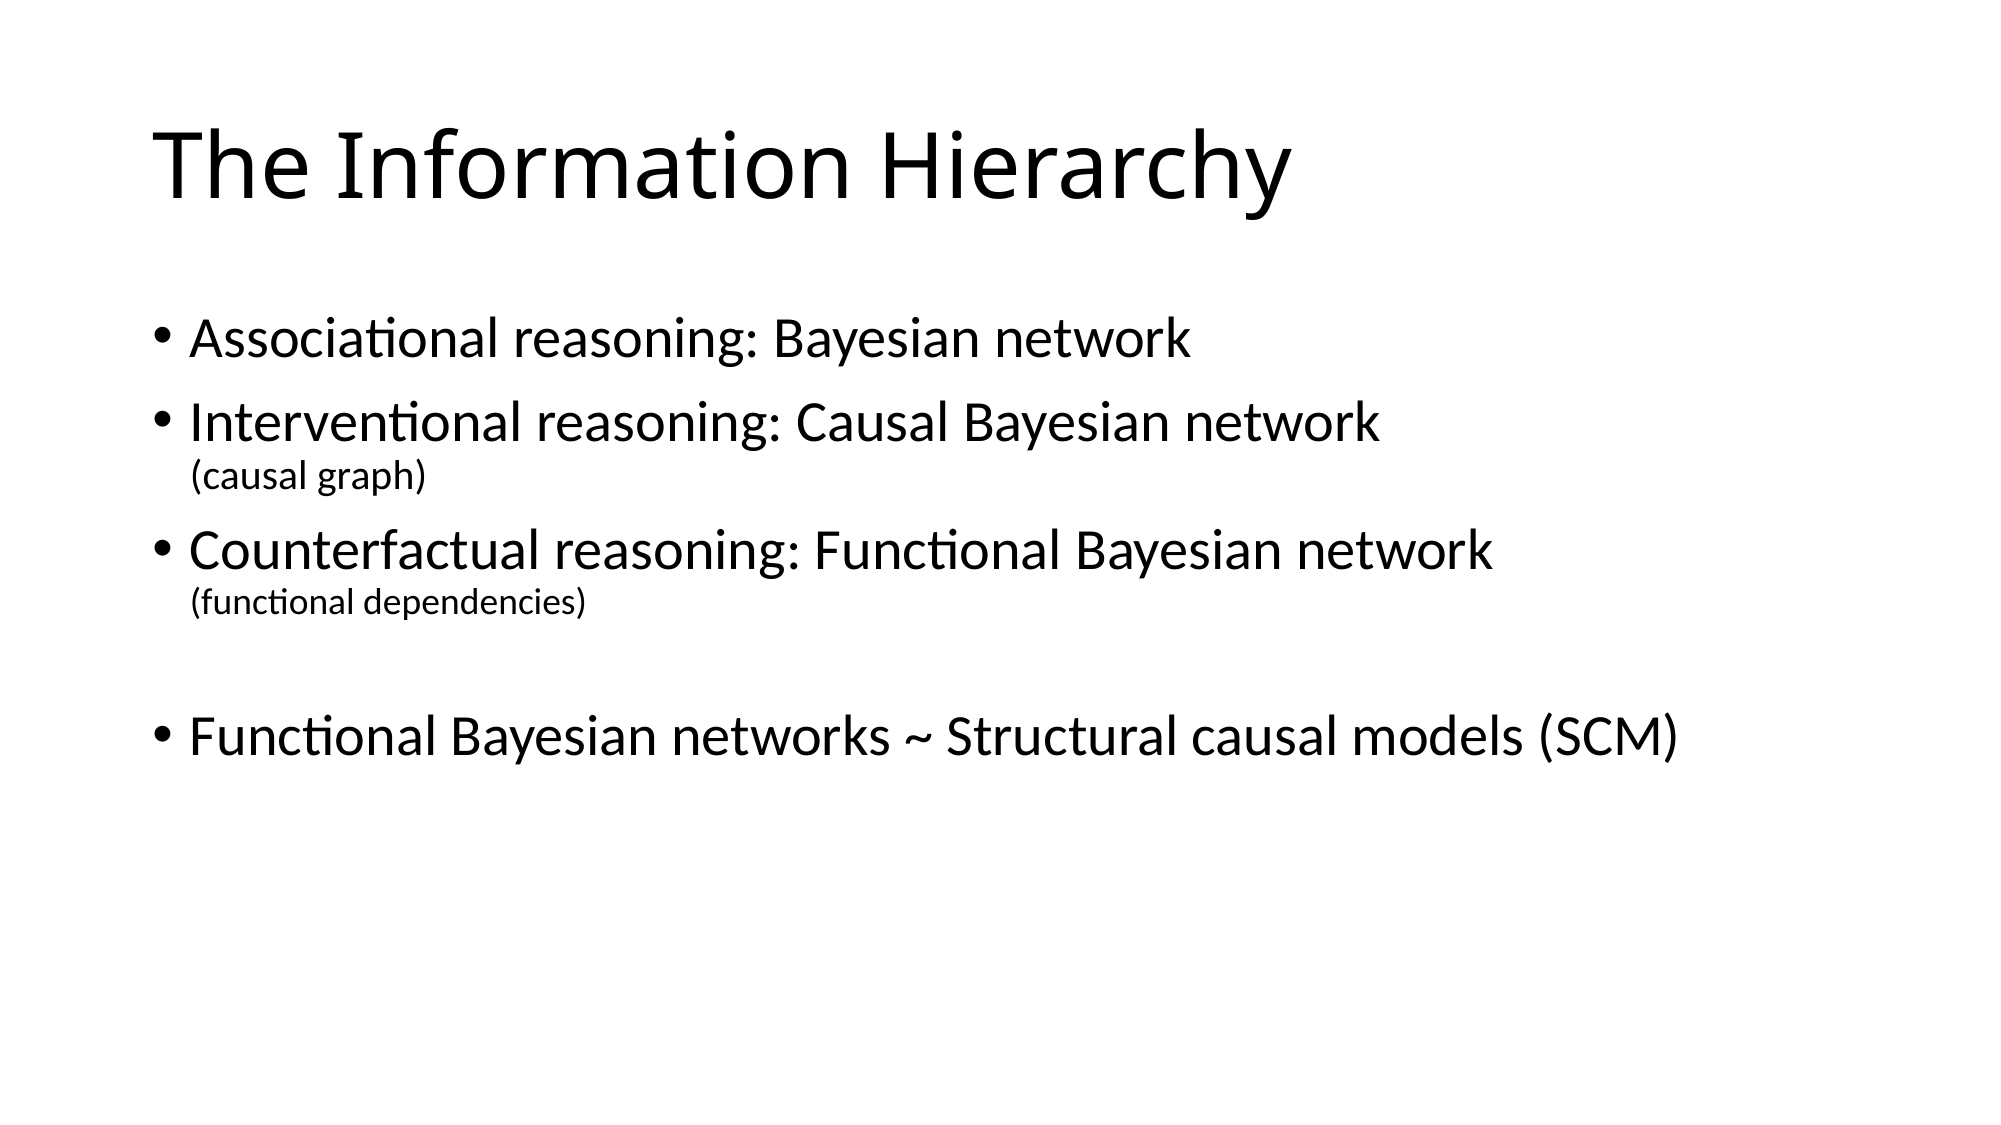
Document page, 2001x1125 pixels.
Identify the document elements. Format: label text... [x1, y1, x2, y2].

title The Information Hierarchy [137, 59, 1863, 278]
list Associational reasoning: Bayesian network Interventional reasoning: Causal Bayesian network (causal graph) Counterfactual reasoning: Functional Bayesian network (functional dependencies) Functional Bayesian networks ~ Structural causal models (SCM) [137, 299, 1863, 1014]
